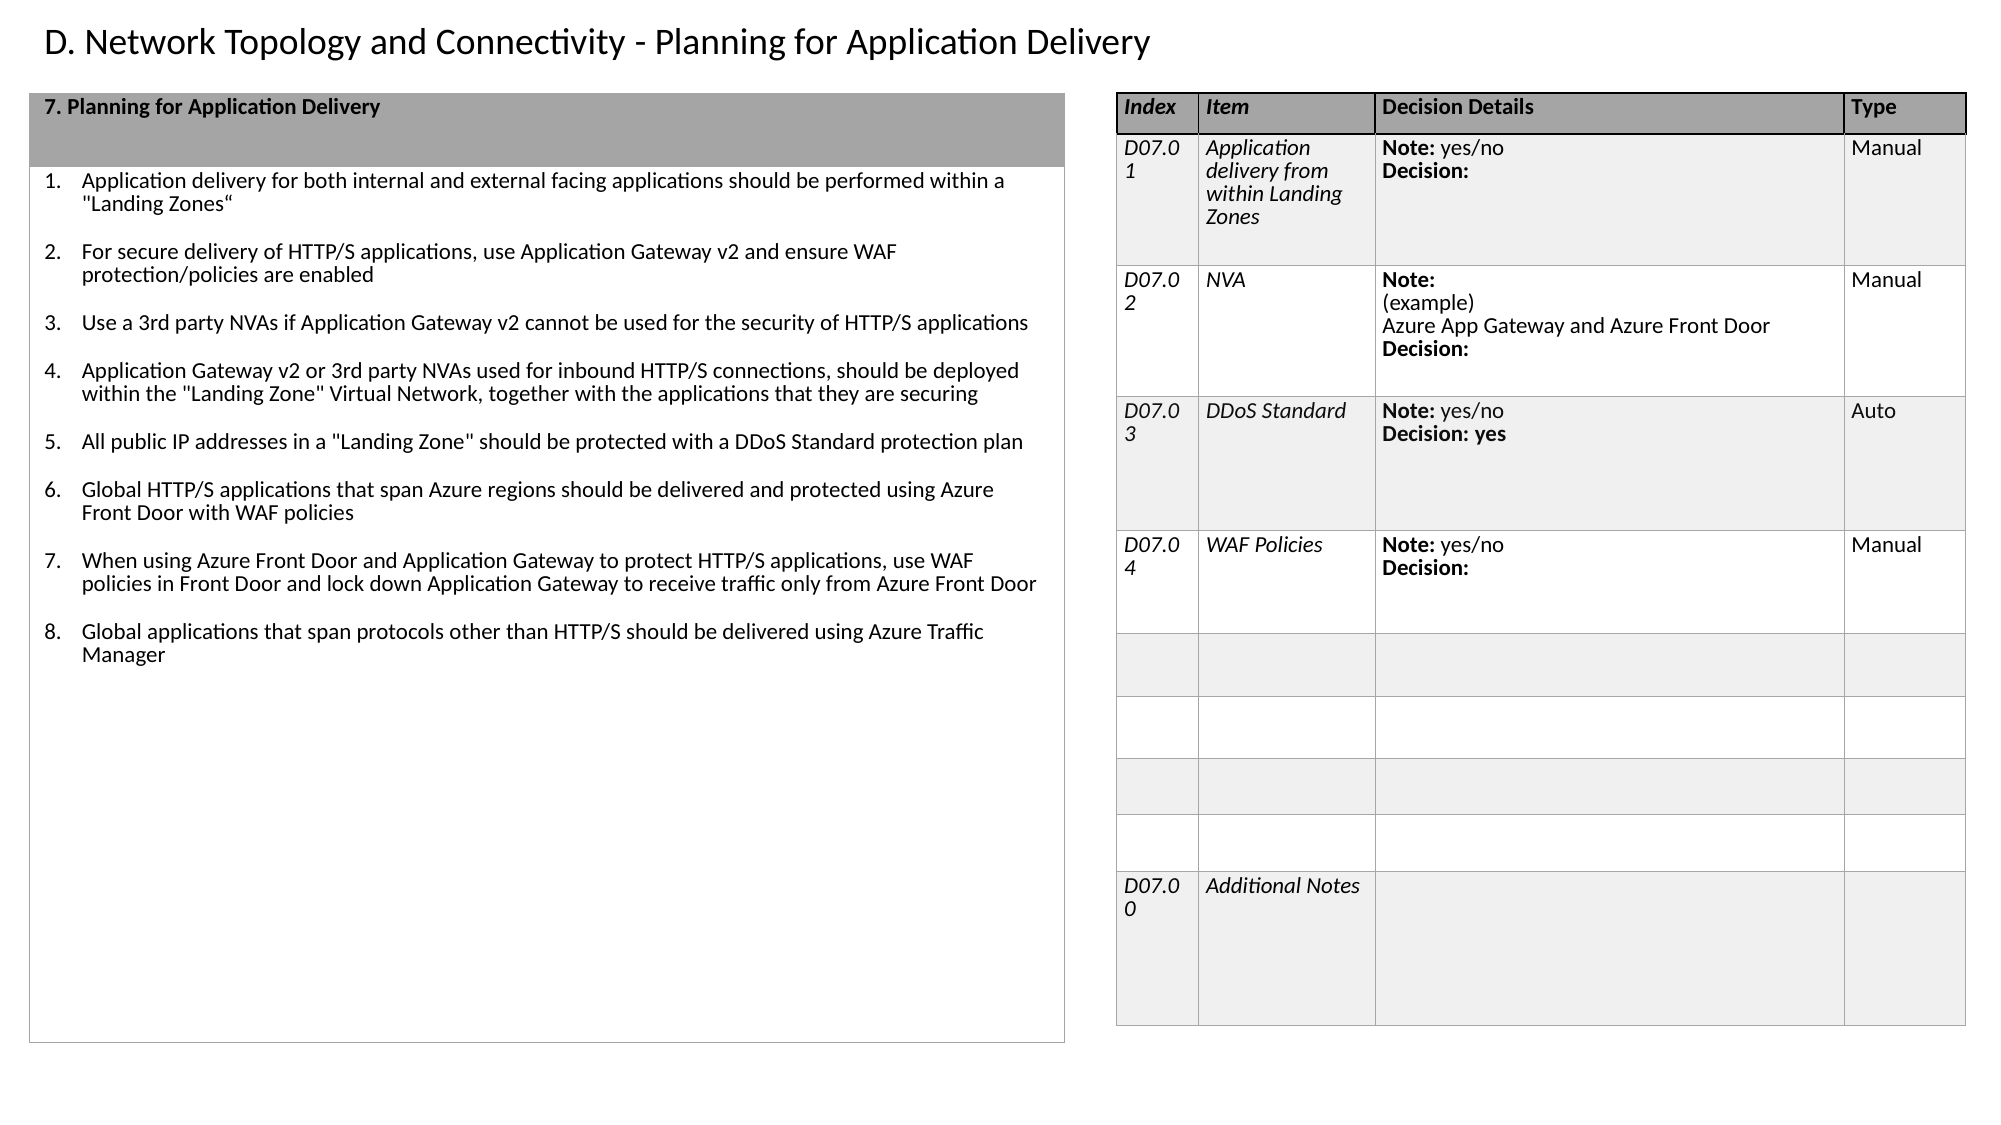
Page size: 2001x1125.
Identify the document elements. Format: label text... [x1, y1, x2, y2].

table_cell [1117, 697, 1198, 758]
table_cell [1376, 759, 1844, 814]
table_cell D07.01 [1117, 135, 1198, 265]
table_cell [1199, 815, 1375, 871]
table_cell [1376, 697, 1844, 758]
table_cell Note: yes/no Decision: yes [1376, 397, 1844, 530]
title D. Network Topology and Connectivity - Planning for Application Delivery [29, 9, 1373, 213]
table_cell Manual [1845, 531, 1965, 633]
table_cell [1845, 759, 1965, 814]
table_header Item [1199, 94, 1374, 133]
table_cell WAF Policies [1199, 531, 1375, 633]
table_cell D07.00 [1117, 872, 1198, 1025]
table_cell Note: (example) Azure App Gateway and Azure Front Door Decision: [1376, 266, 1844, 396]
table_cell DDoS Standard [1199, 397, 1375, 530]
table_cell [1845, 634, 1965, 696]
table_cell Auto [1845, 397, 1965, 530]
table_cell NVA [1199, 266, 1375, 396]
table_cell Note: yes/no Decision: [1376, 135, 1844, 265]
table_header Type [1845, 94, 1965, 133]
table_cell Additional Notes [1199, 872, 1375, 1025]
table_cell Manual [1845, 266, 1965, 396]
table_cell D07.04 [1117, 531, 1198, 633]
table_header Index [1118, 94, 1198, 133]
table_cell [1199, 634, 1375, 696]
table_cell [1376, 872, 1844, 1025]
table_cell D07.03 [1117, 397, 1198, 530]
table_cell Note: yes/no Decision: [1376, 531, 1844, 633]
table_cell [1117, 759, 1198, 814]
table_cell [1199, 697, 1375, 758]
table_cell [1376, 634, 1844, 696]
table_cell [1845, 872, 1965, 1025]
table_cell D07.02 [1117, 266, 1198, 396]
table_cell [1376, 815, 1844, 871]
table_cell Manual [1845, 135, 1965, 265]
table_header 7. Planning for Application Delivery [30, 94, 1064, 166]
table_cell [1117, 634, 1198, 696]
table_cell [1845, 815, 1965, 871]
table_cell [1845, 697, 1965, 758]
table_cell [1117, 815, 1198, 871]
table_cell Application delivery from within Landing Zones [1199, 135, 1375, 265]
table_cell [1199, 759, 1375, 814]
table_cell Application delivery for both internal and external facing applications should be performed within a "Landing Zones“ For secure delivery of HTTP/S applications, use Application Gateway v2 and ensure WAF protection/policies are enabled Use a 3rd party NVAs if Application Gateway v2 cannot be used for the security of HTTP/S applications Application Gateway v2 or 3rd party NVAs used for inbound HTTP/S connections, should be deployed within the "Landing Zone" Virtual Network, together with the applications that they are securing All public IP addresses in a "Landing Zone" should be protected with a DDoS Standard protection plan Global HTTP/S applications that span Azure regions should be delivered and protected using Azure Front Door with WAF policies When using Azure Front Door and Application Gateway to protect HTTP/S applications, use WAF policies in Front Door and lock down Application Gateway to receive traffic only from Azure Front Door Global applications that span protocols other than HTTP/S should be delivered using Azure Traffic Manager [30, 167, 1064, 1042]
table_header Decision Details [1376, 94, 1843, 133]
